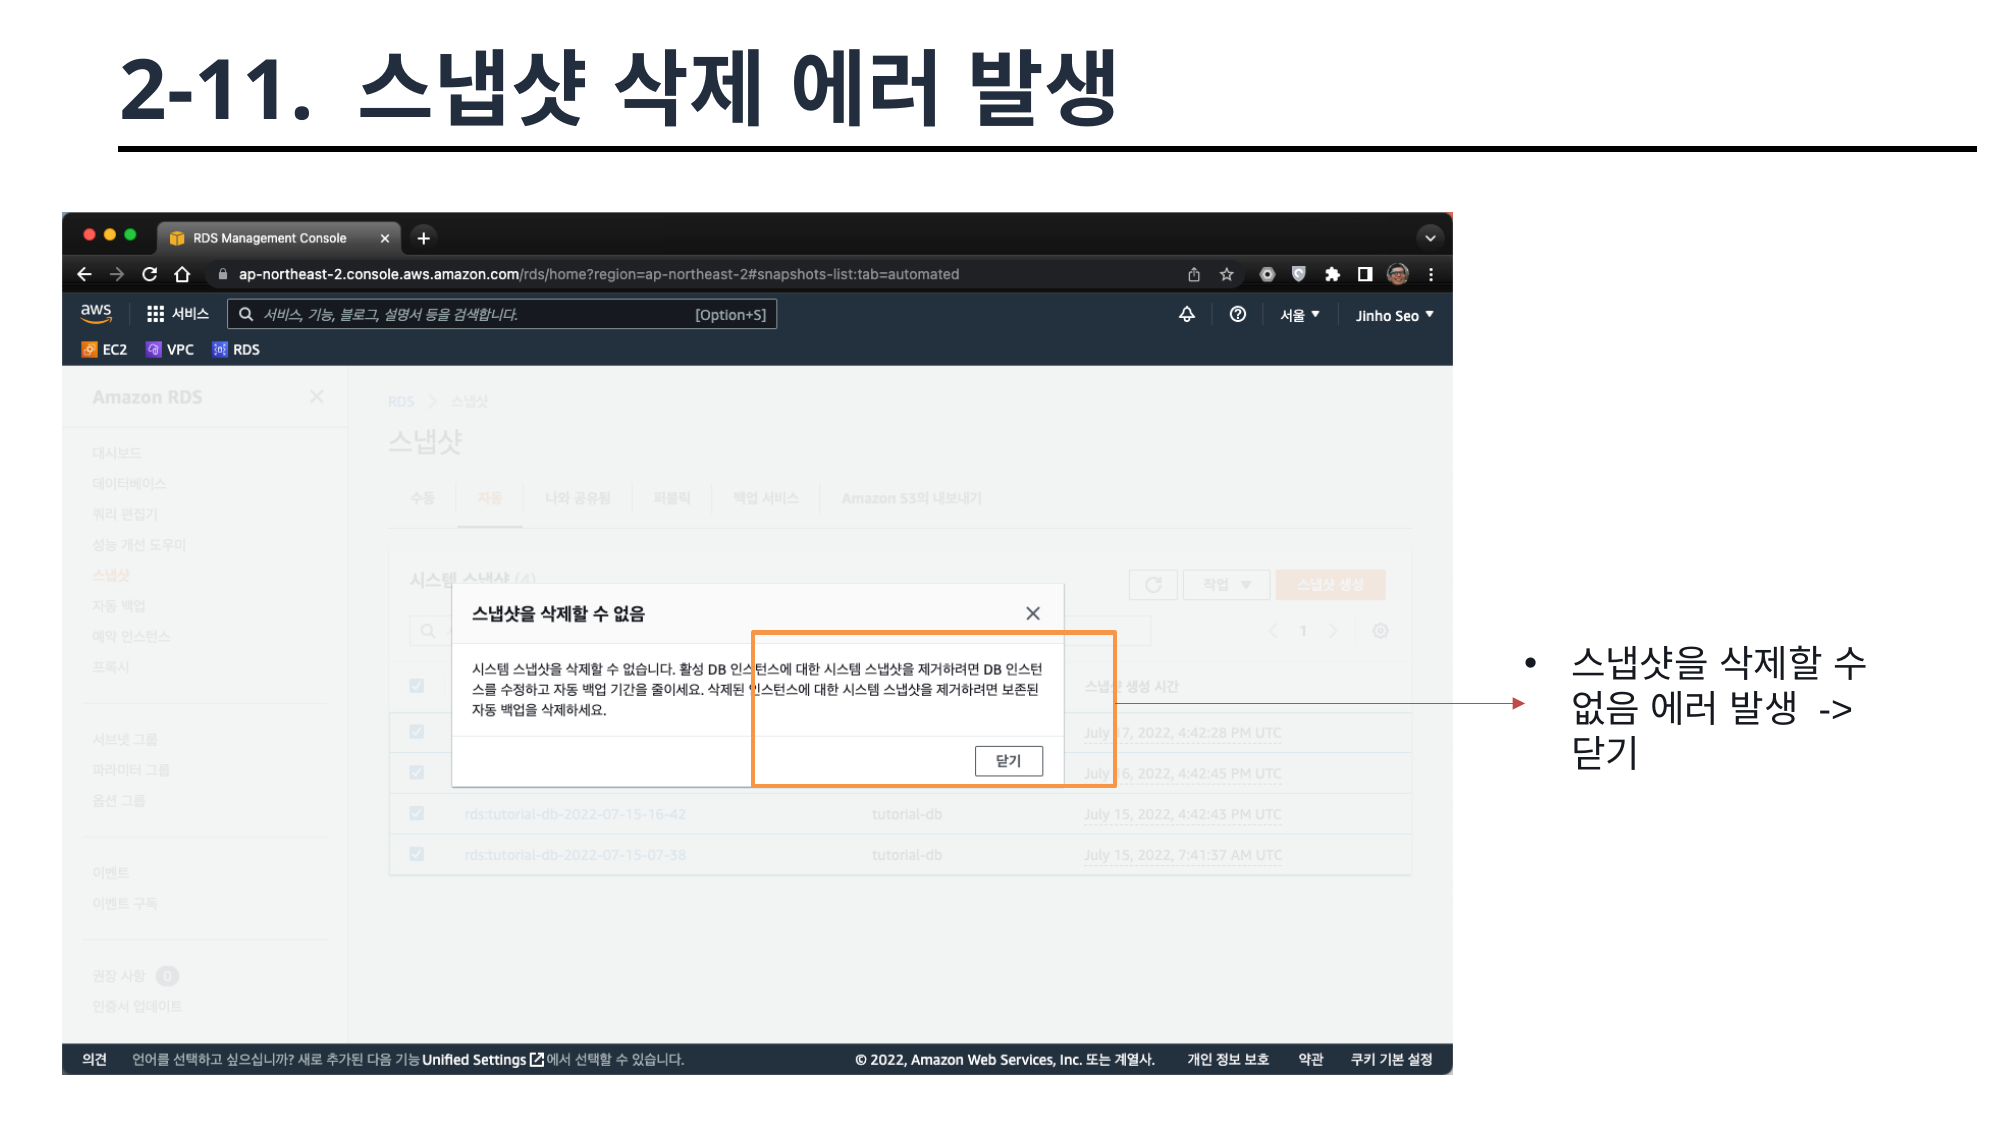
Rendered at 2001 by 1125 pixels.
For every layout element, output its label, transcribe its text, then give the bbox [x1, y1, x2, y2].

picture [62, 212, 1453, 1076]
text_box 스냅샷을 삭제할 수 없음 에러 발생 -> 닫기 [1509, 632, 1938, 783]
title 2-11. 스냅샷 삭제 에러 발생 [117, 34, 1751, 225]
